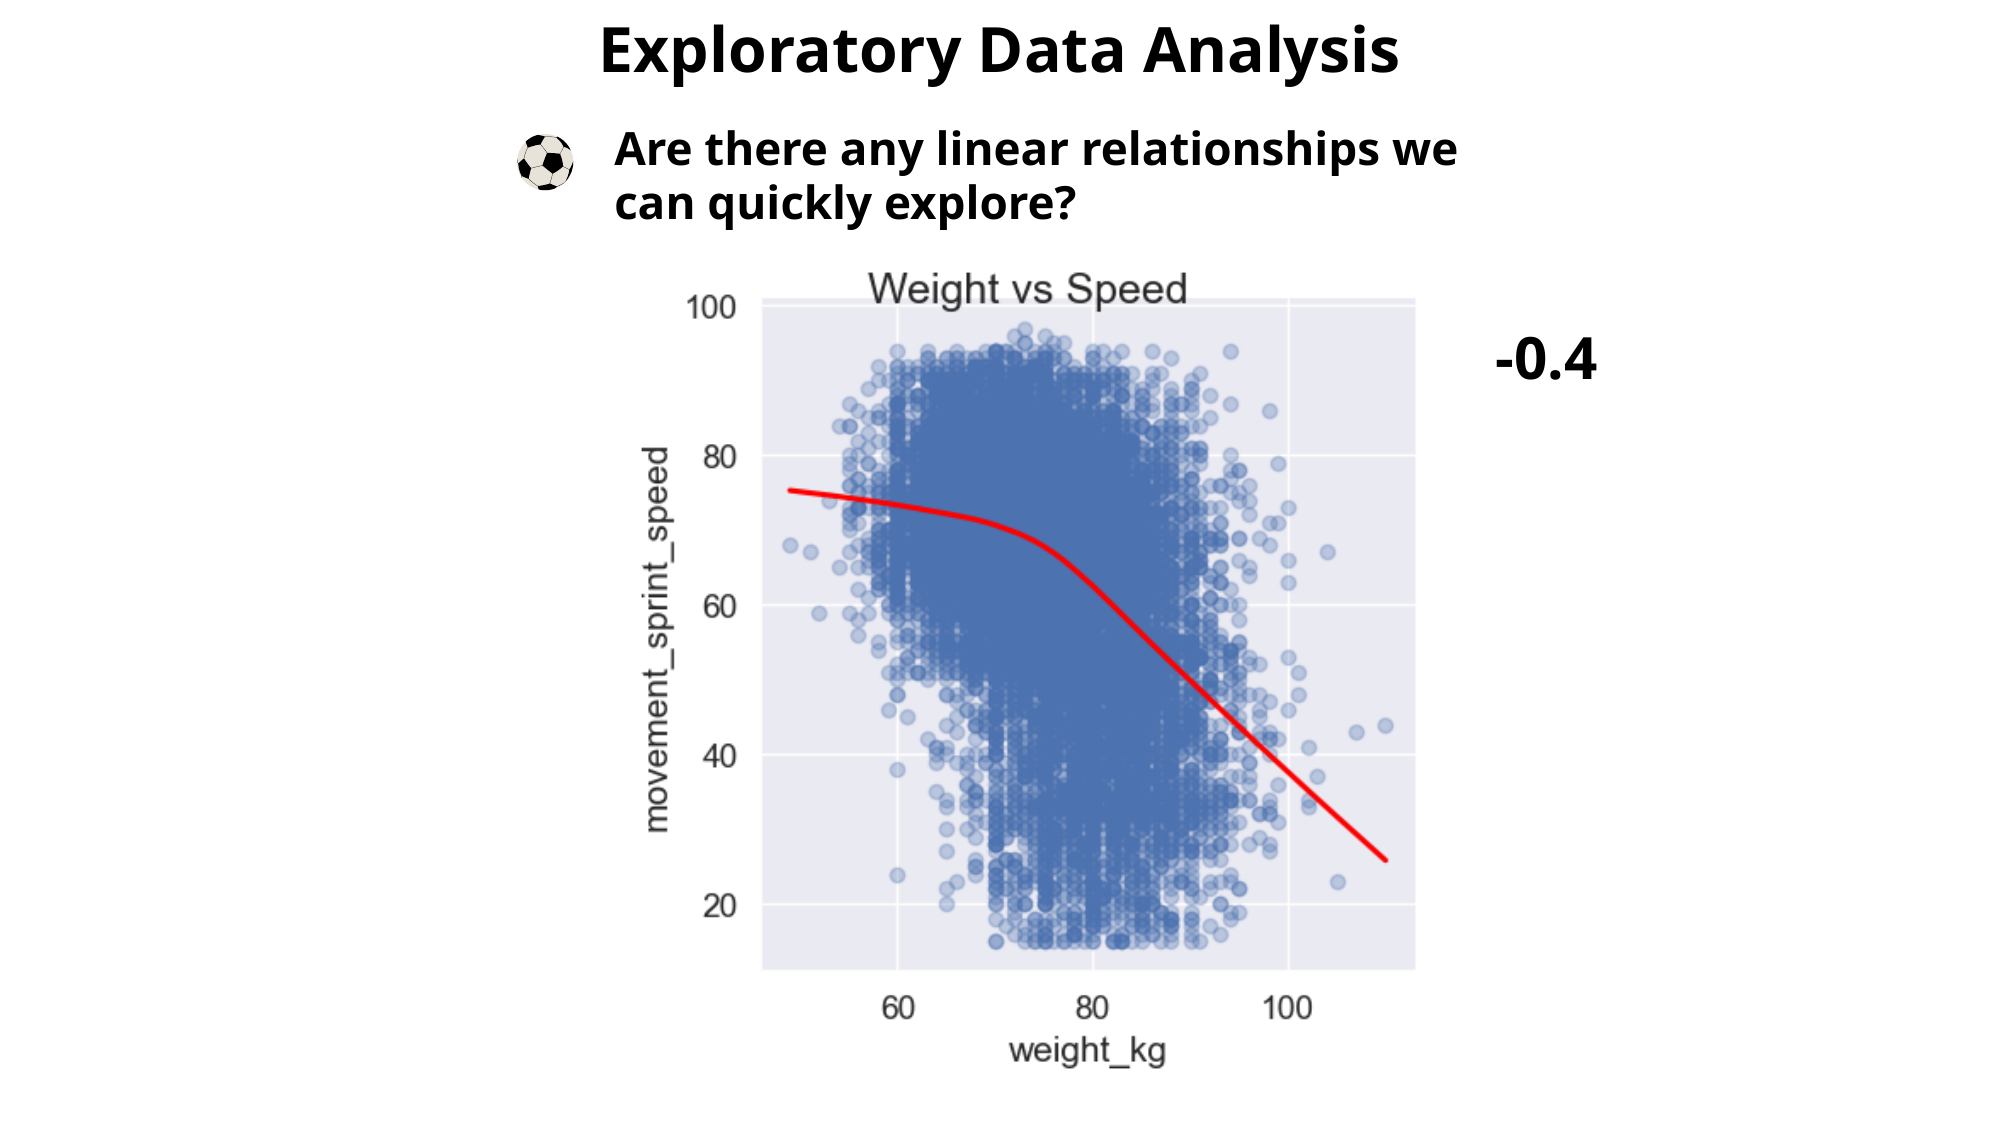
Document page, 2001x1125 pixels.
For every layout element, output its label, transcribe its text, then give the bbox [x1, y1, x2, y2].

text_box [512, 133, 578, 191]
text_box Are there any linear relationships we can quickly explore? [599, 111, 1556, 237]
picture [624, 256, 1431, 1084]
title Exploratory Data Analysis [156, 22, 1844, 112]
text_box -0.4 [1480, 314, 1690, 399]
